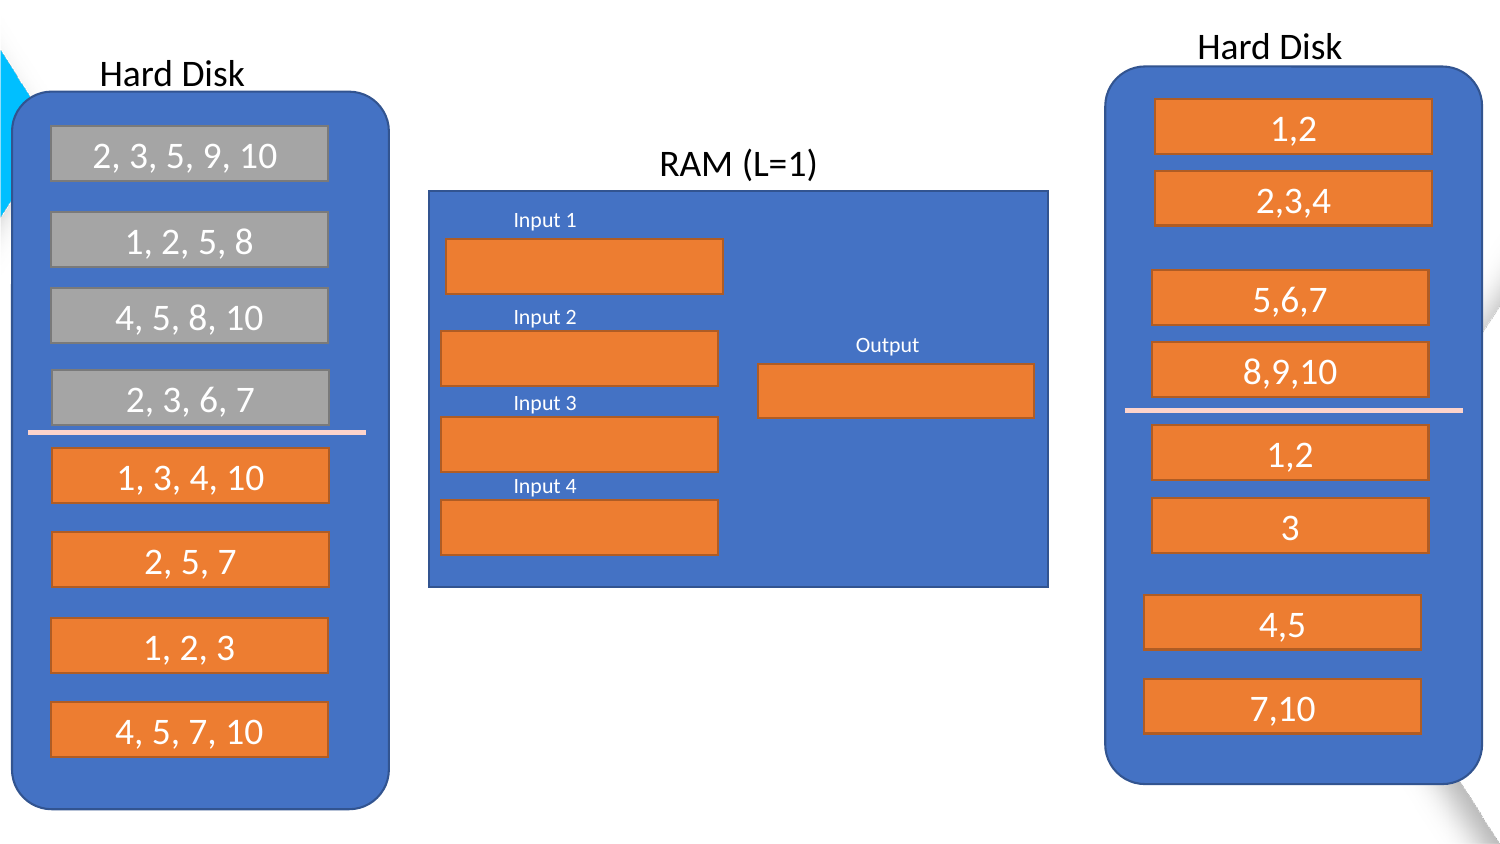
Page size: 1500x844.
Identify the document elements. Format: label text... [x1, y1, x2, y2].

text_box [445, 238, 724, 295]
text_box [757, 363, 1035, 419]
text_box 1, 3, 4, 10 [51, 447, 330, 504]
text_box Input 2 [498, 294, 607, 336]
text_box 2, 5, 7 [51, 531, 330, 588]
text_box 2, 3, 6, 7 [51, 369, 330, 426]
text_box 4, 5, 7, 10 [50, 701, 329, 758]
text_box Input 1 [498, 198, 607, 239]
text_box Input 3 [498, 380, 607, 422]
text_box 4, 5, 8, 10 [50, 287, 329, 344]
text_box [440, 330, 719, 387]
text_box RAM (L=1) [644, 131, 833, 192]
text_box 7,10 [1143, 678, 1422, 735]
text_box [428, 190, 1049, 588]
text_box [440, 499, 719, 556]
text_box Output [841, 323, 949, 365]
text_box 8,9,10 [1151, 341, 1430, 398]
text_box [440, 416, 719, 473]
text_box 5,6,7 [1151, 269, 1430, 326]
text_box 1,2 [1151, 424, 1430, 481]
text_box Hard Disk [1182, 14, 1358, 75]
text_box [1104, 65, 1484, 786]
text_box 1, 2, 5, 8 [50, 211, 329, 268]
text_box 3 [1151, 497, 1430, 554]
text_box 1, 2, 3 [50, 617, 329, 674]
text_box 4,5 [1143, 594, 1422, 651]
text_box 2, 3, 5, 9, 10 [50, 125, 329, 182]
text_box [10, 90, 390, 811]
text_box Hard Disk [84, 41, 260, 101]
picture [0, 0, 1500, 844]
text_box Input 4 [498, 464, 607, 506]
text_box 1,2 [1154, 98, 1433, 155]
text_box 2,3,4 [1154, 170, 1433, 227]
